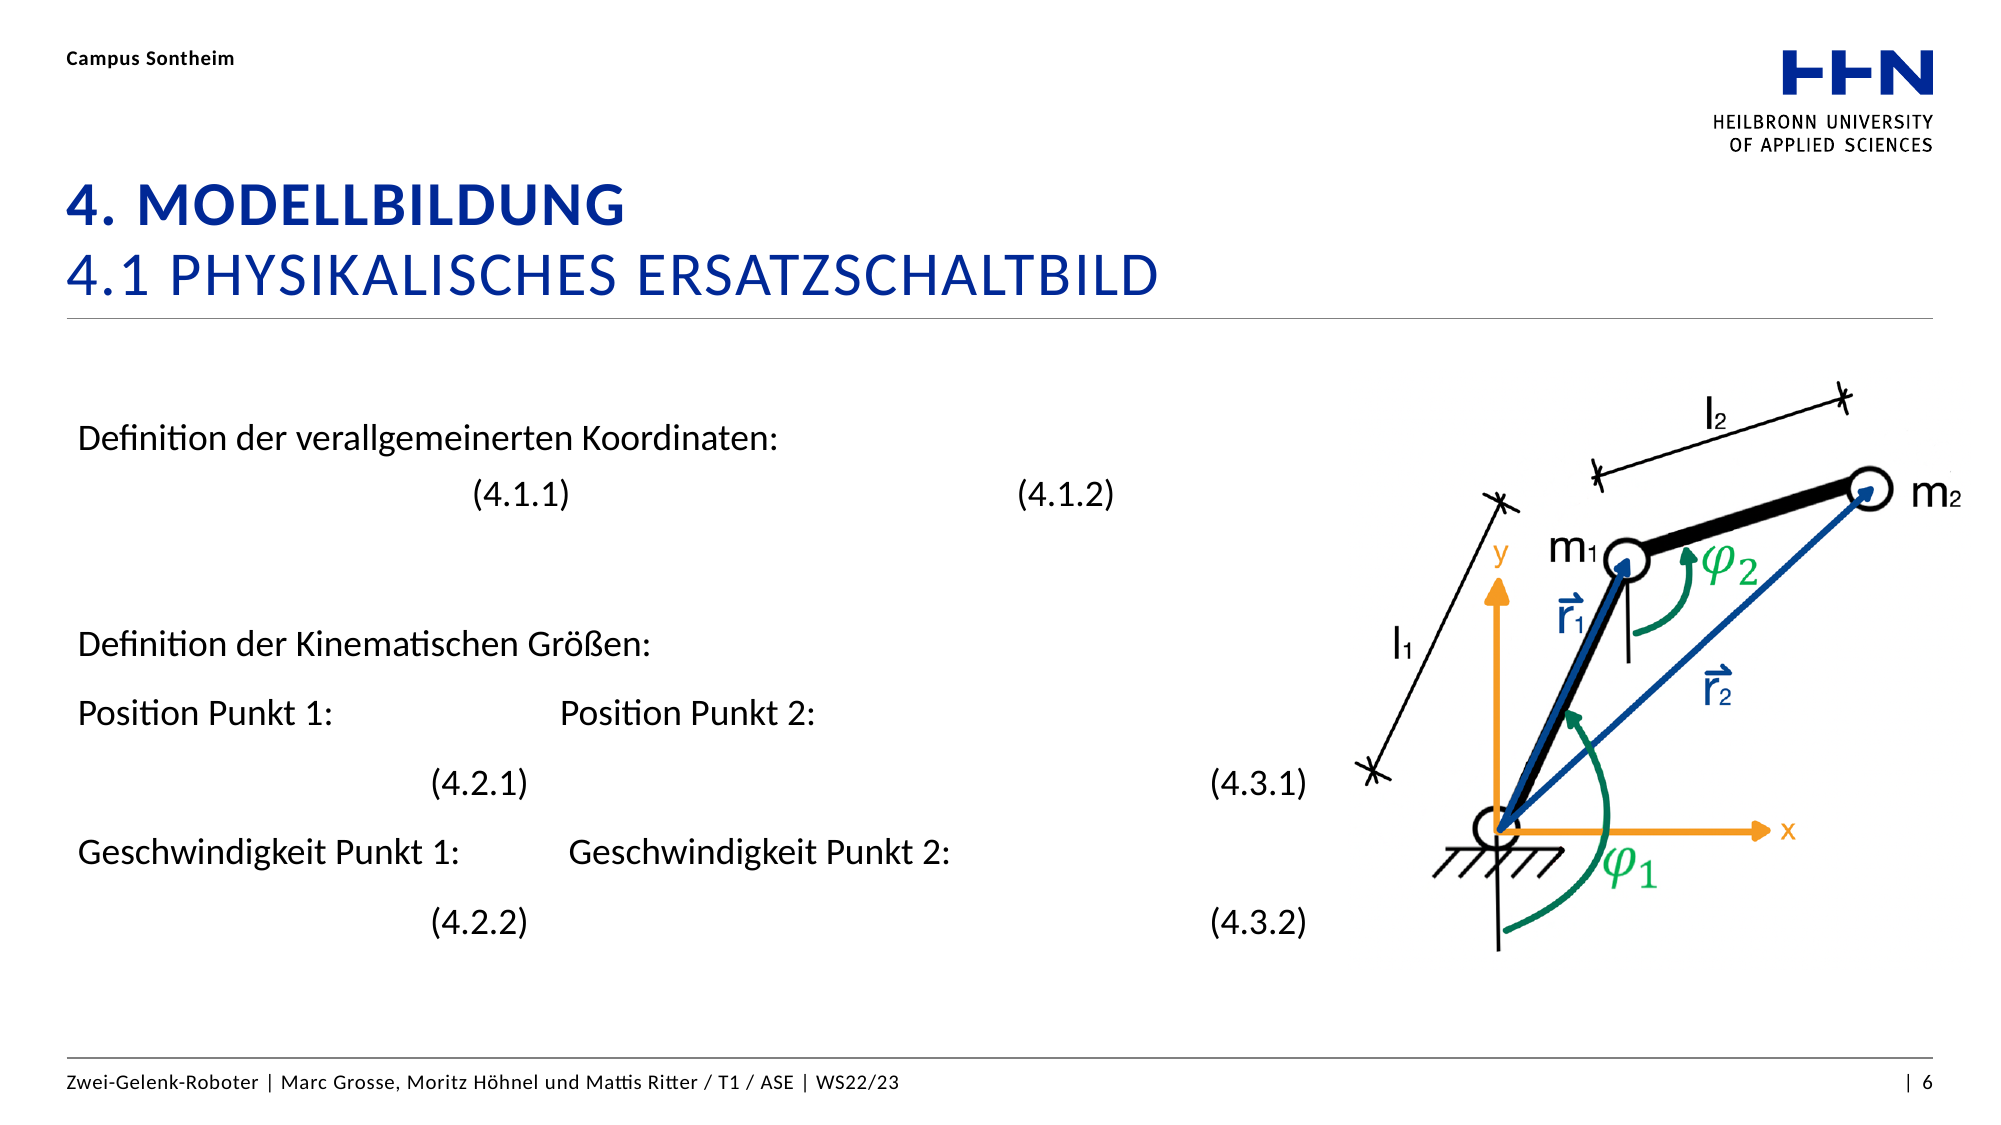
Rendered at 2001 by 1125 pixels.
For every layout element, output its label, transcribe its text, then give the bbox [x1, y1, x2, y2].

slide_number Campus Sontheim [66, 45, 1277, 81]
picture [1348, 369, 1971, 970]
footer Zwei-Gelenk-Roboter | Marc Grosse, Moritz Höhnel und Mattis Ritter / T1 / ASE | WS22/23 [66, 1068, 1277, 1105]
list [18, 354, 1969, 1025]
title 4. Modellbildung 4.1 Physikalisches Ersatzschaltbild [66, 169, 1933, 311]
slide_number | 6 [1621, 1068, 1933, 1105]
